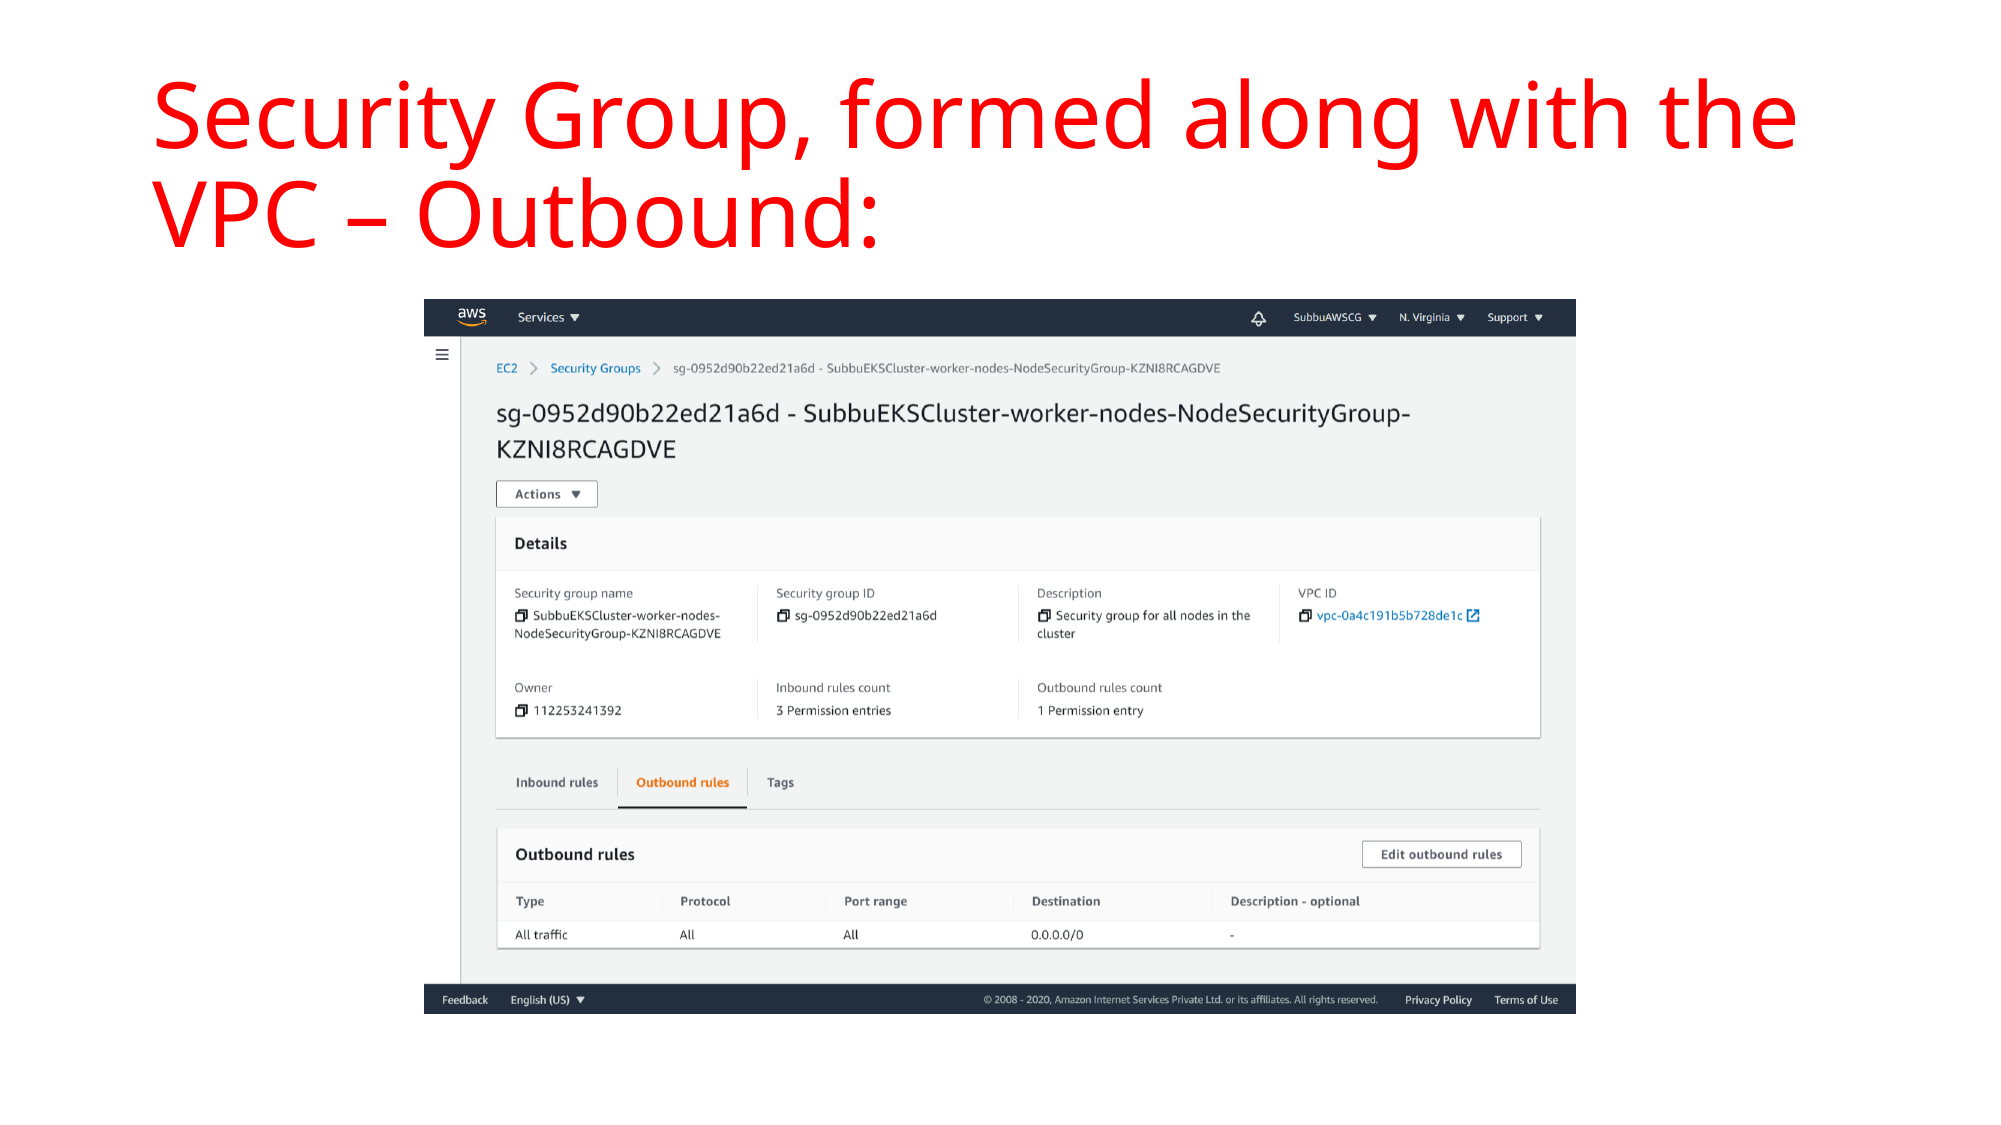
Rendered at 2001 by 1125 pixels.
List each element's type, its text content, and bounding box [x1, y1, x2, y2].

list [424, 299, 1576, 1014]
title Security Group, formed along with the VPC – Outbound: [137, 59, 1863, 278]
